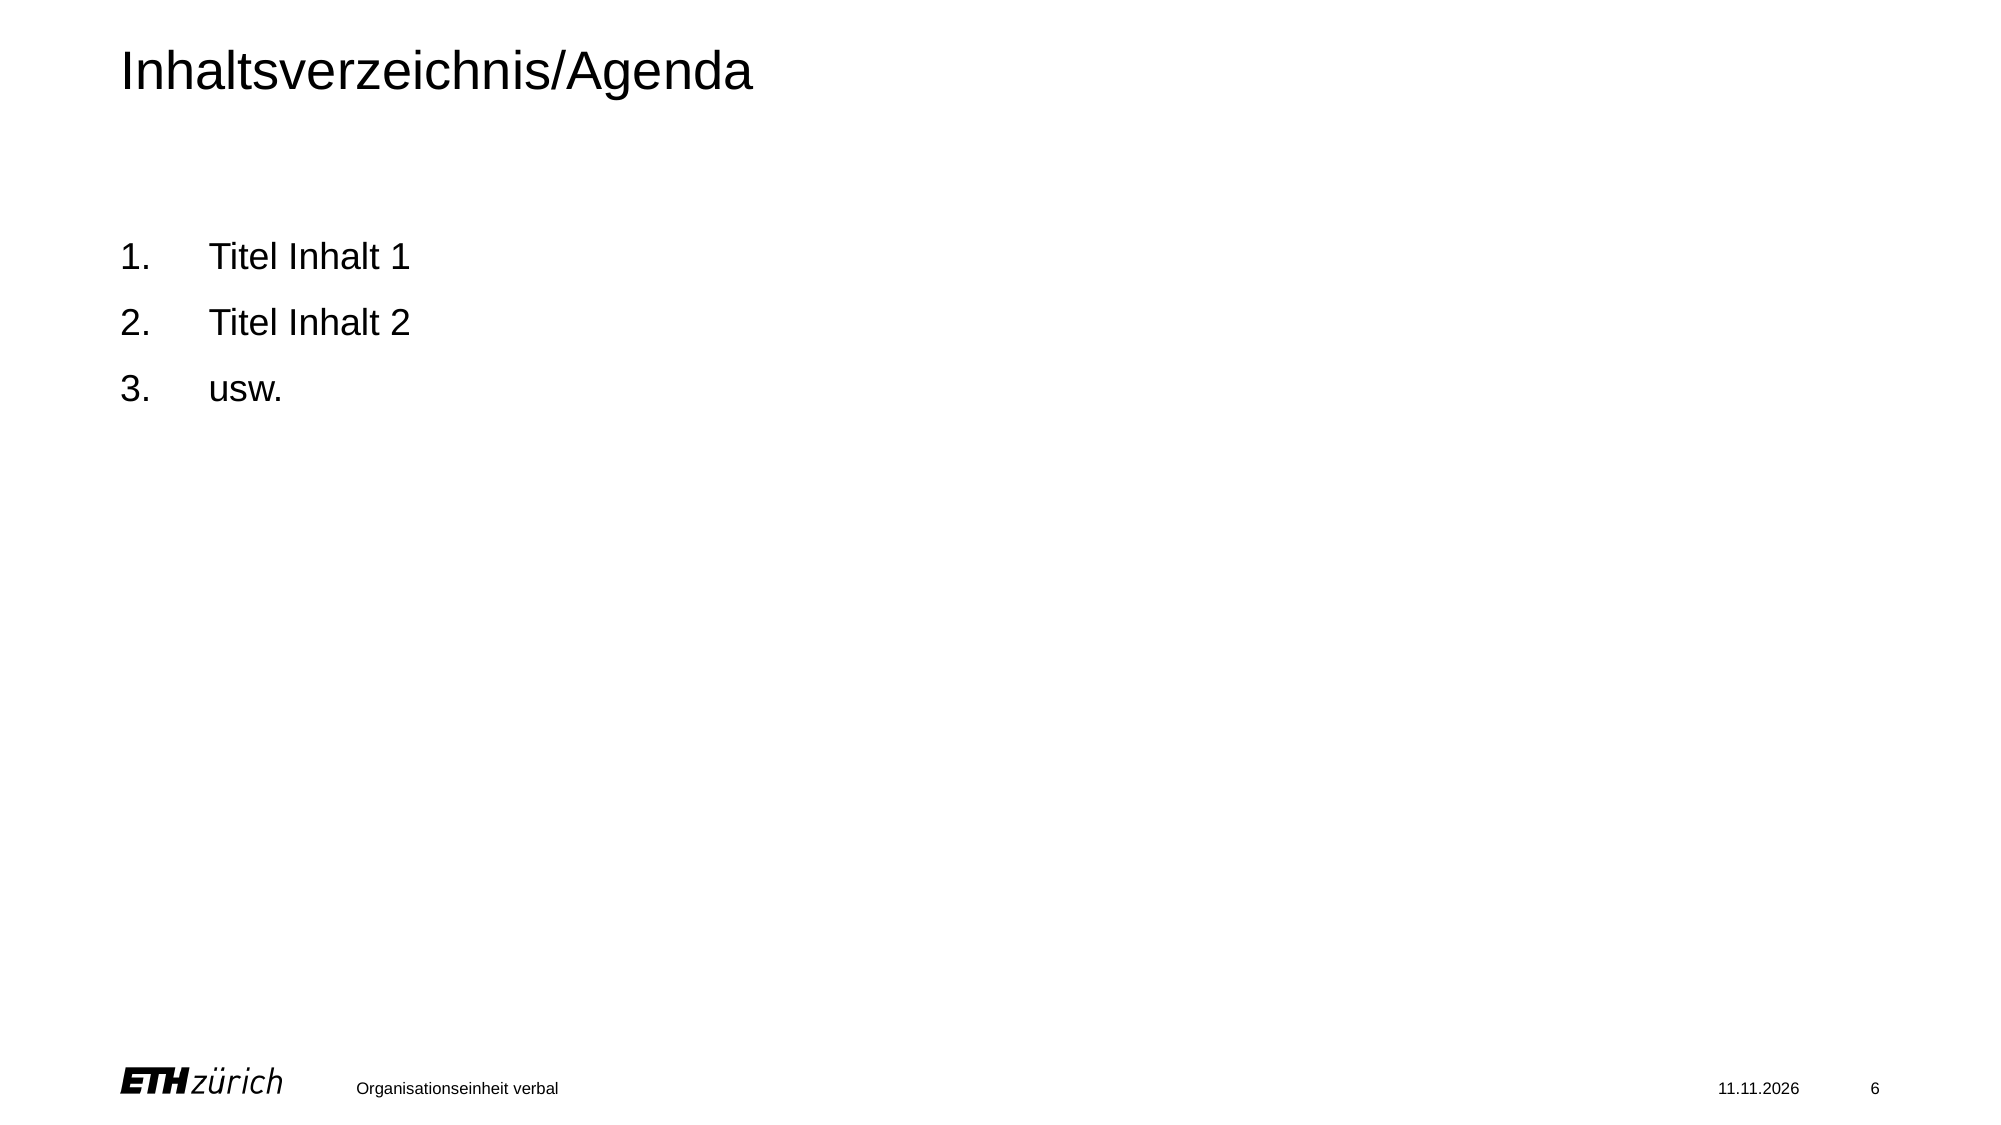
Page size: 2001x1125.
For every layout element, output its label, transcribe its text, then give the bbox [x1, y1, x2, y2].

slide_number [1718, 1069, 1819, 1106]
slide_number 6 [1827, 1069, 1880, 1106]
footer Organisationseinheit verbal [356, 1069, 1243, 1106]
list Titel Inhalt 1 Titel Inhalt 2 usw. [120, 231, 1880, 1000]
title Inhaltsverzeichnis/Agenda [120, 42, 1880, 191]
picture [120, 1067, 282, 1094]
